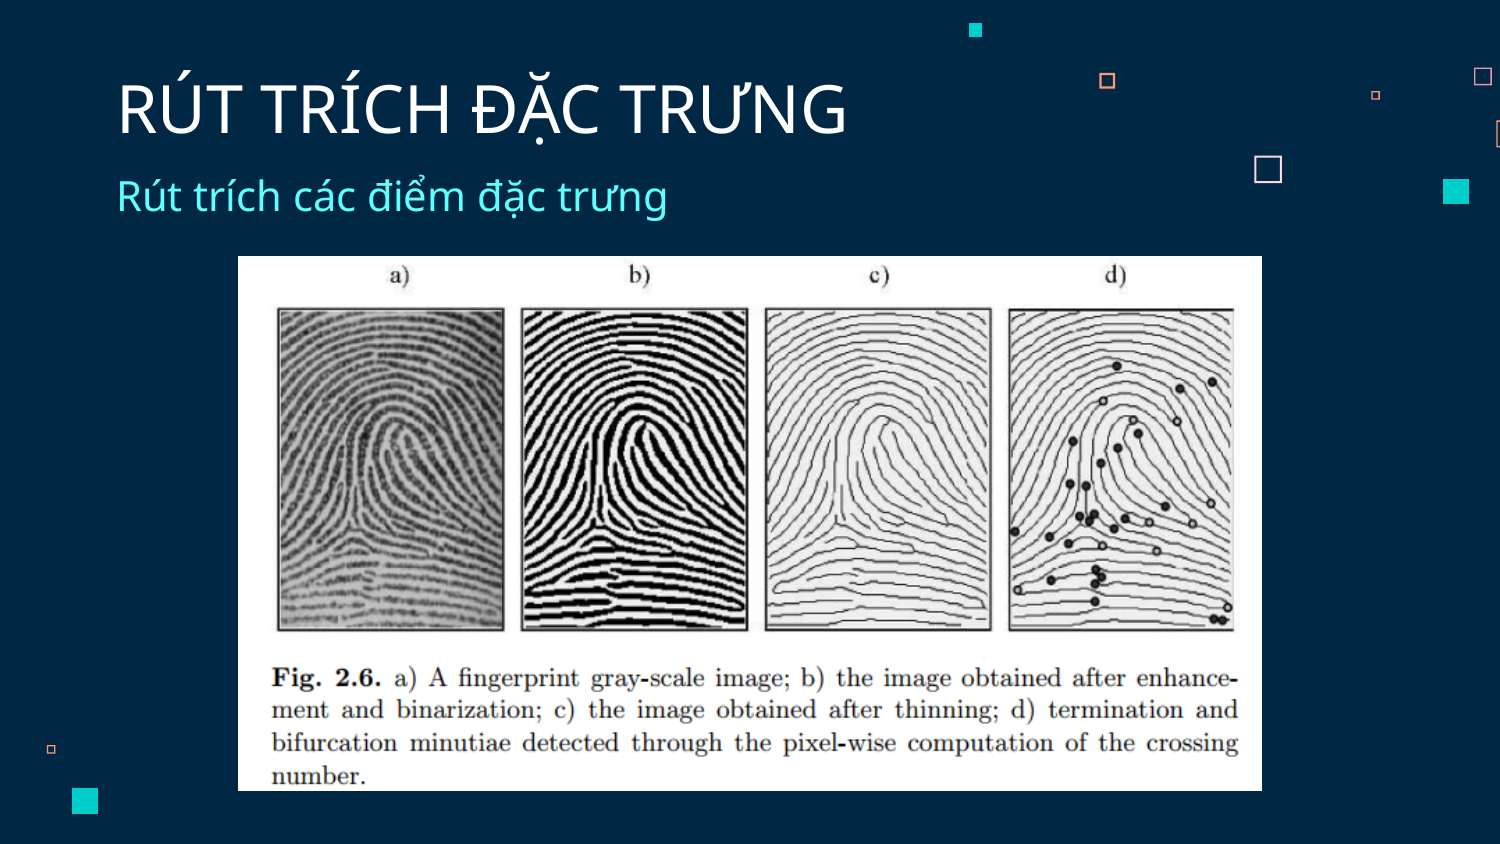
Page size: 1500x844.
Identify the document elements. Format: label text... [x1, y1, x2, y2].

text_box Rút trích các điểm đặc trưng [101, 161, 1226, 277]
text_box RÚT TRÍCH ĐẶC TRƯNG [101, 67, 906, 163]
picture [237, 256, 1263, 791]
